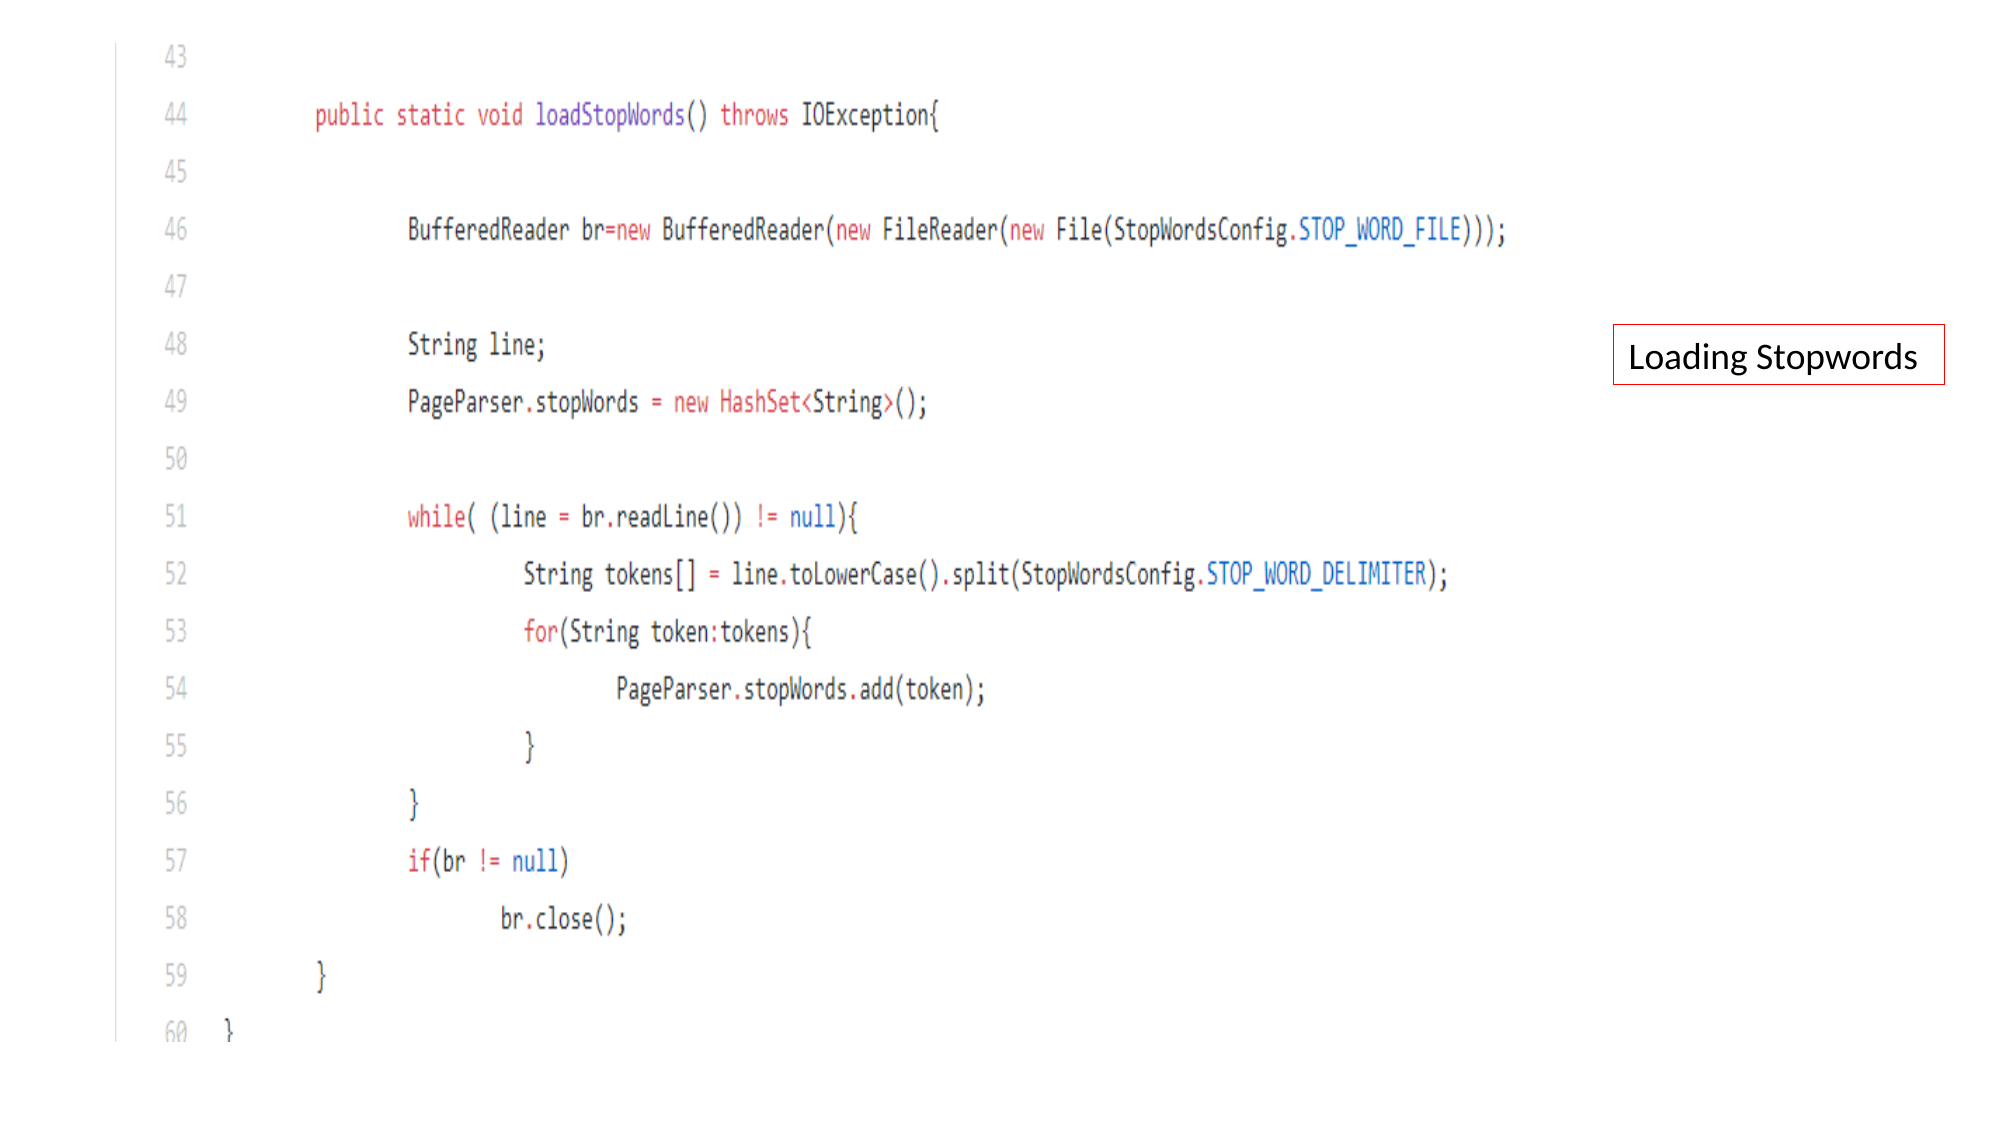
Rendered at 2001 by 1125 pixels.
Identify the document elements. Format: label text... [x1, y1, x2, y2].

text_box Loading Stopwords [1711, 324, 1945, 385]
picture [115, 43, 1711, 1042]
